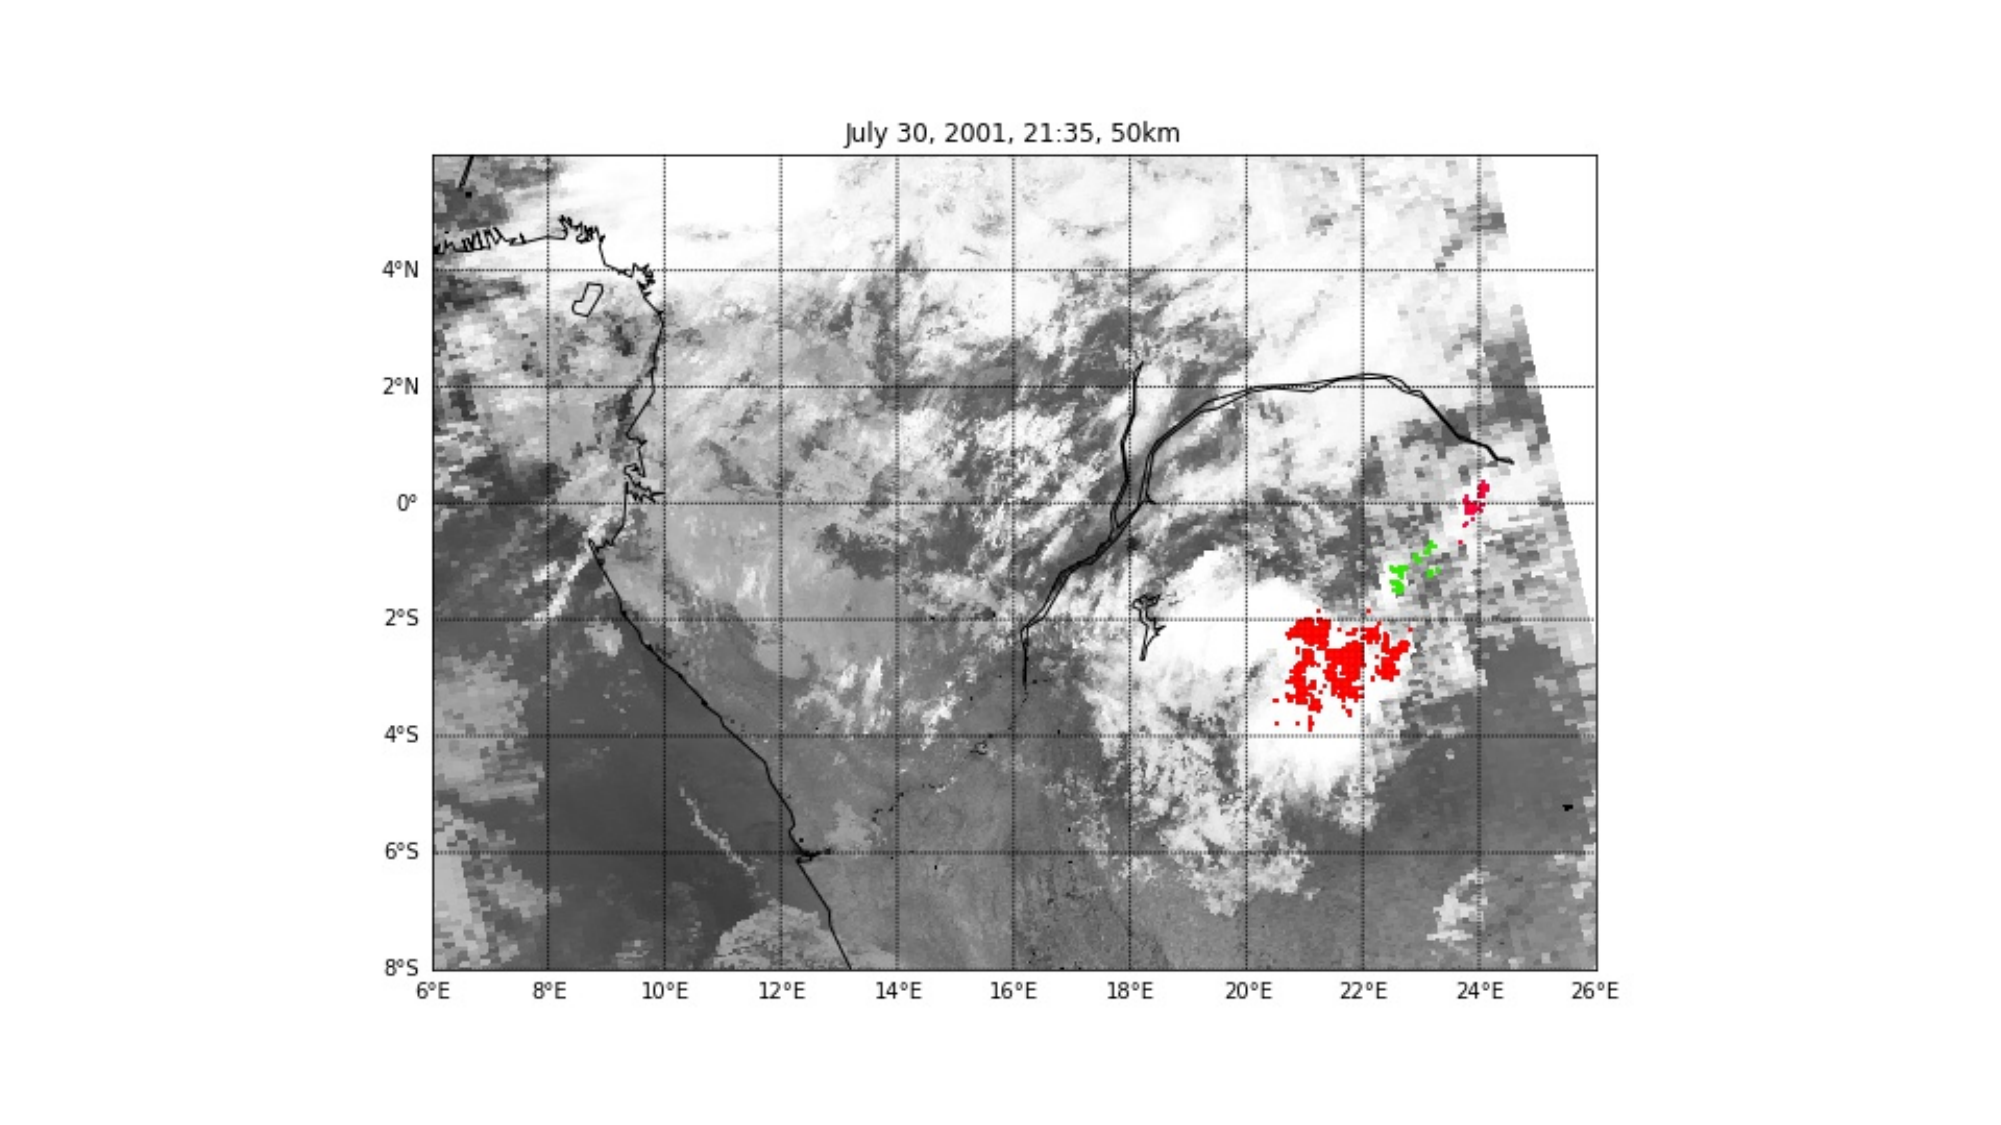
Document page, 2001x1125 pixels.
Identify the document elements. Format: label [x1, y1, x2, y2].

picture [366, 107, 1634, 1018]
